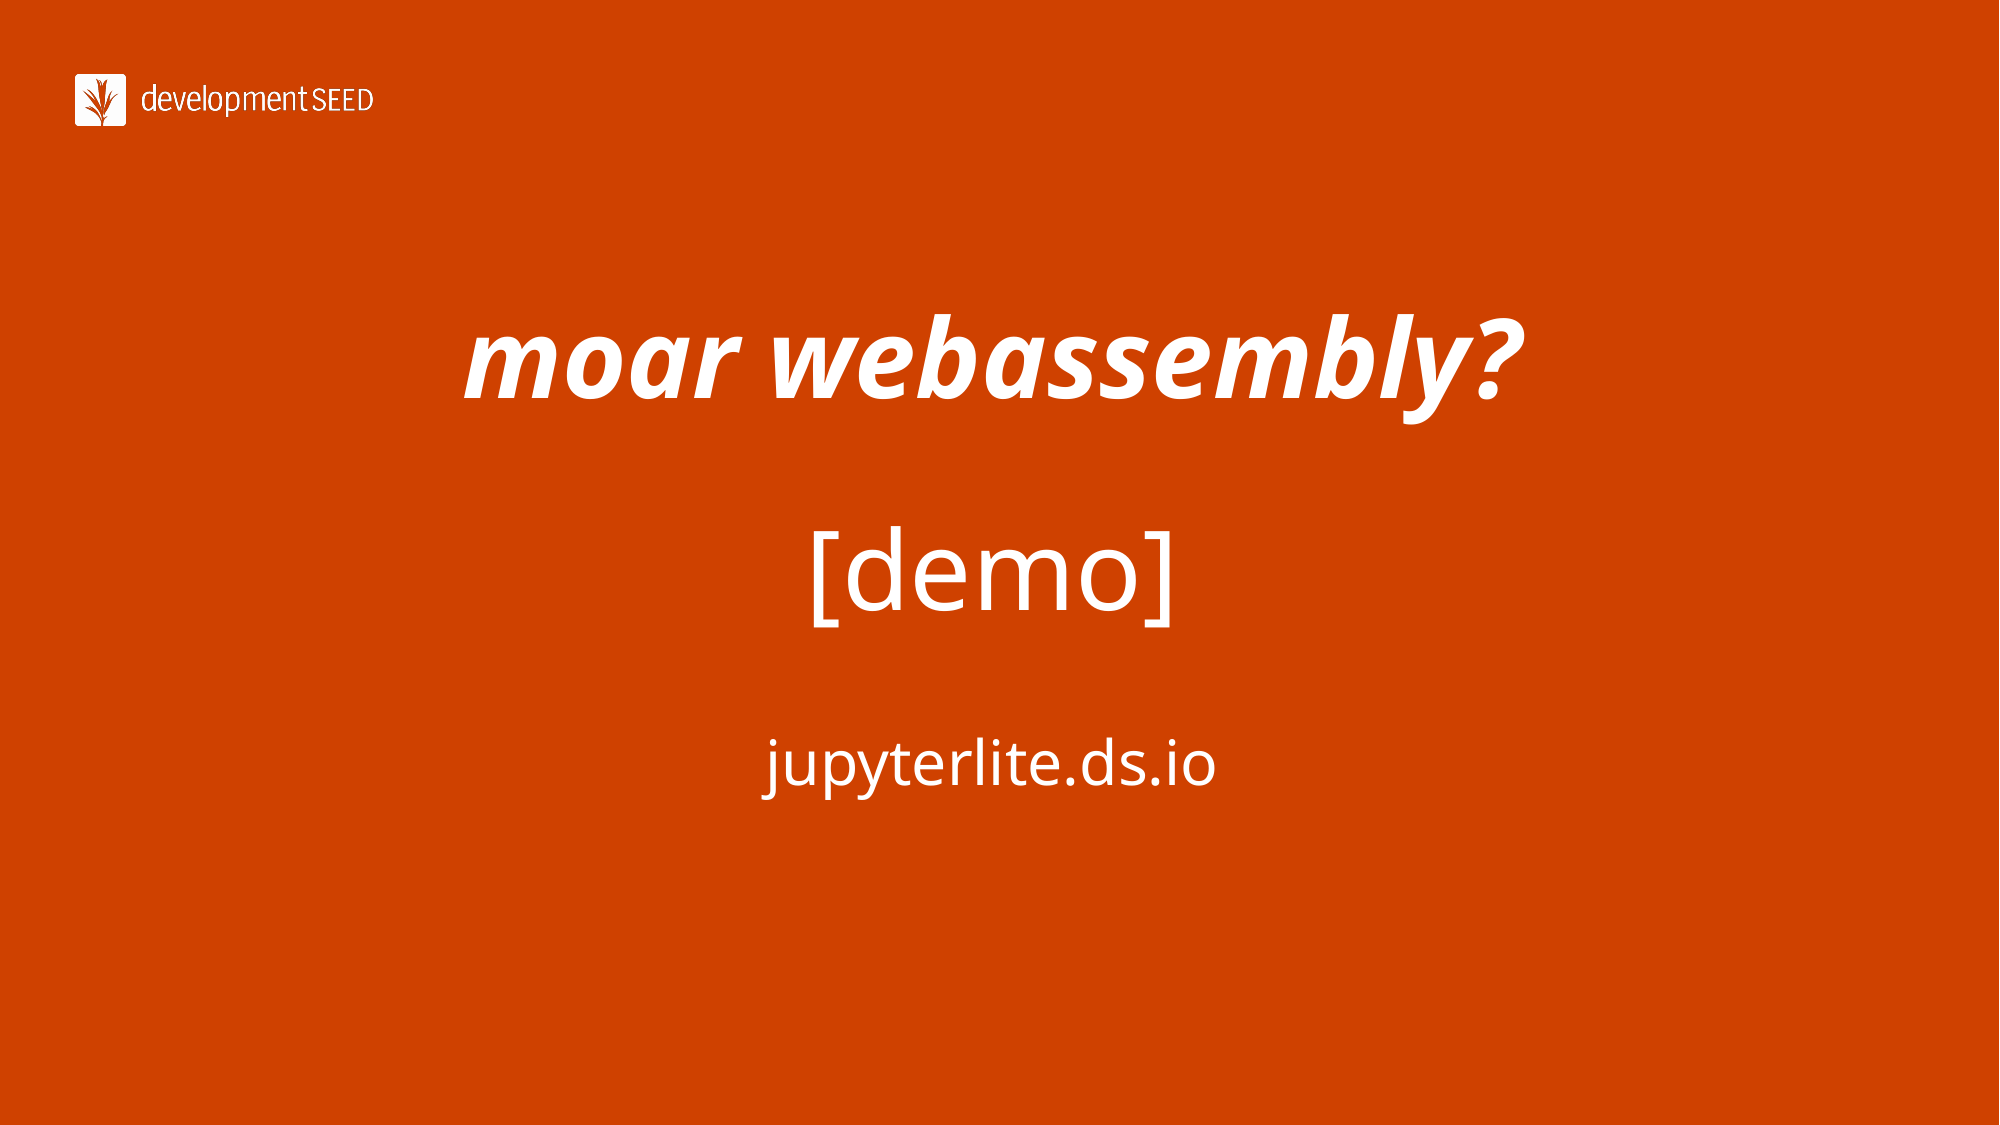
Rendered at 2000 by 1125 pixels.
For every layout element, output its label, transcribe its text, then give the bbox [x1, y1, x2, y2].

picture [75, 74, 374, 126]
title moar webassembly? [demo] jupyterlite.ds.io [98, 298, 1901, 552]
